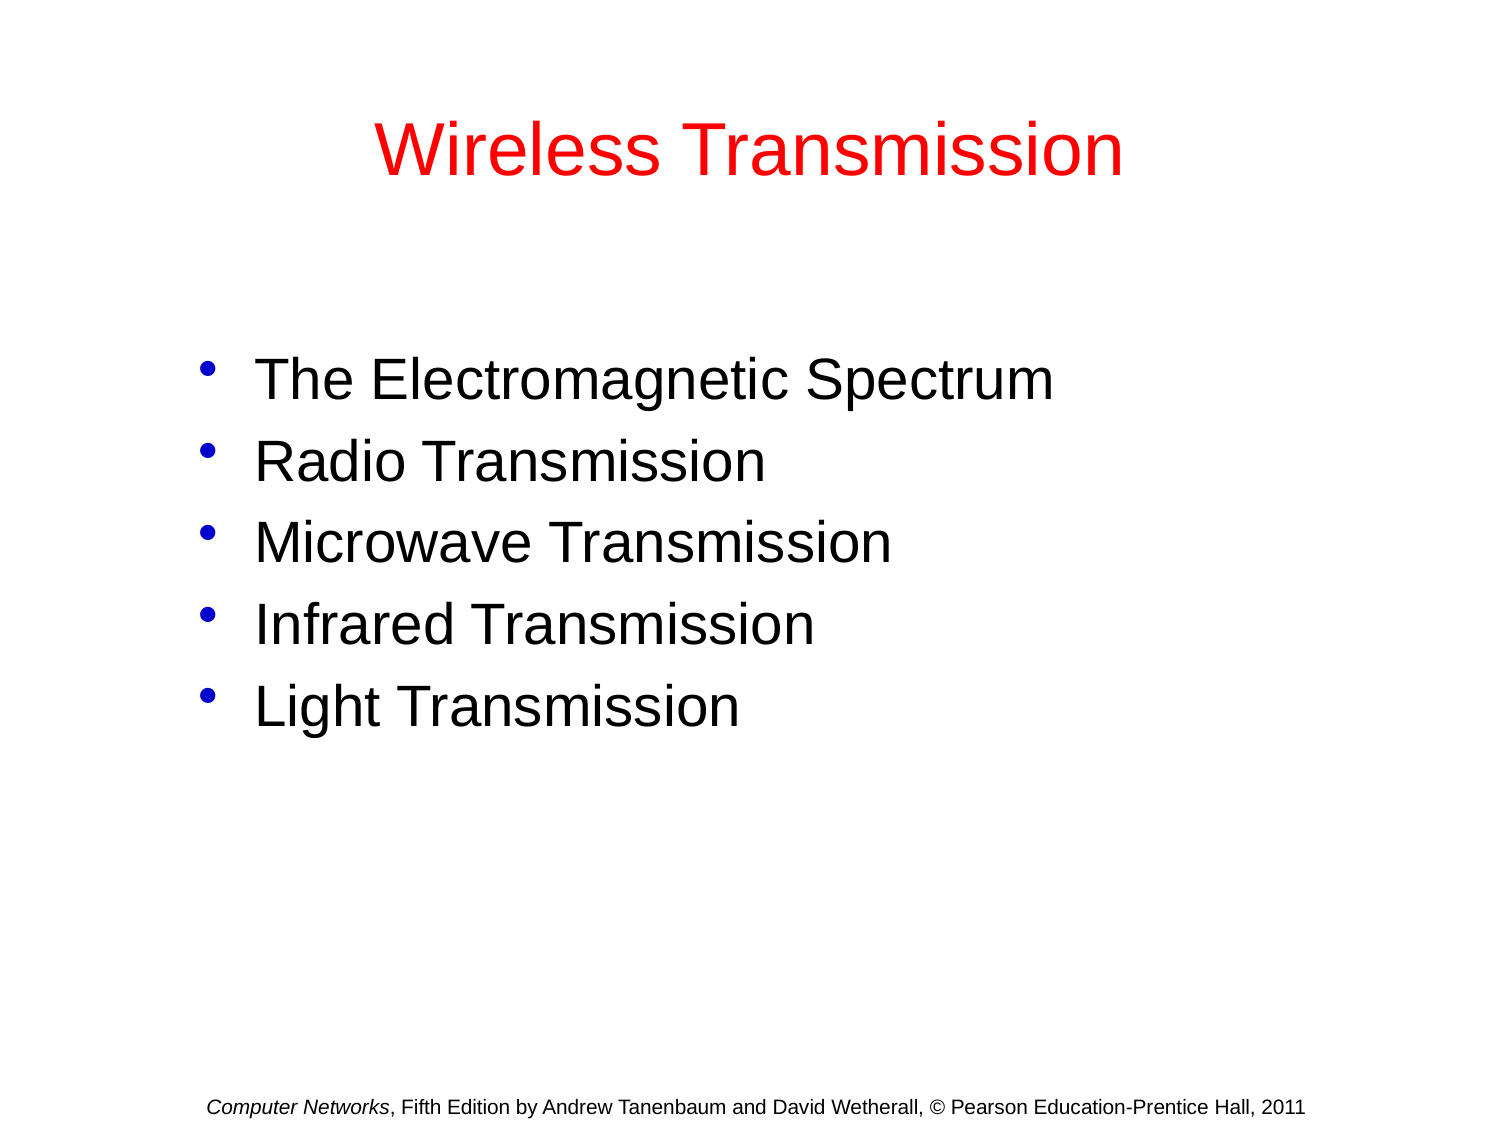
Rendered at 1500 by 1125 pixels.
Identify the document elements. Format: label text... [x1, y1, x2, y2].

list The Electromagnetic Spectrum Radio Transmission Microwave Transmission Infrared Transmission Light Transmission [182, 333, 1500, 1076]
title Wireless Transmission [0, 51, 1500, 240]
footer Computer Networks, Fifth Edition by Andrew Tanenbaum and David Wetherall, © Pearson Education-Prentice Hall, 2011 [50, 1087, 1463, 1125]
